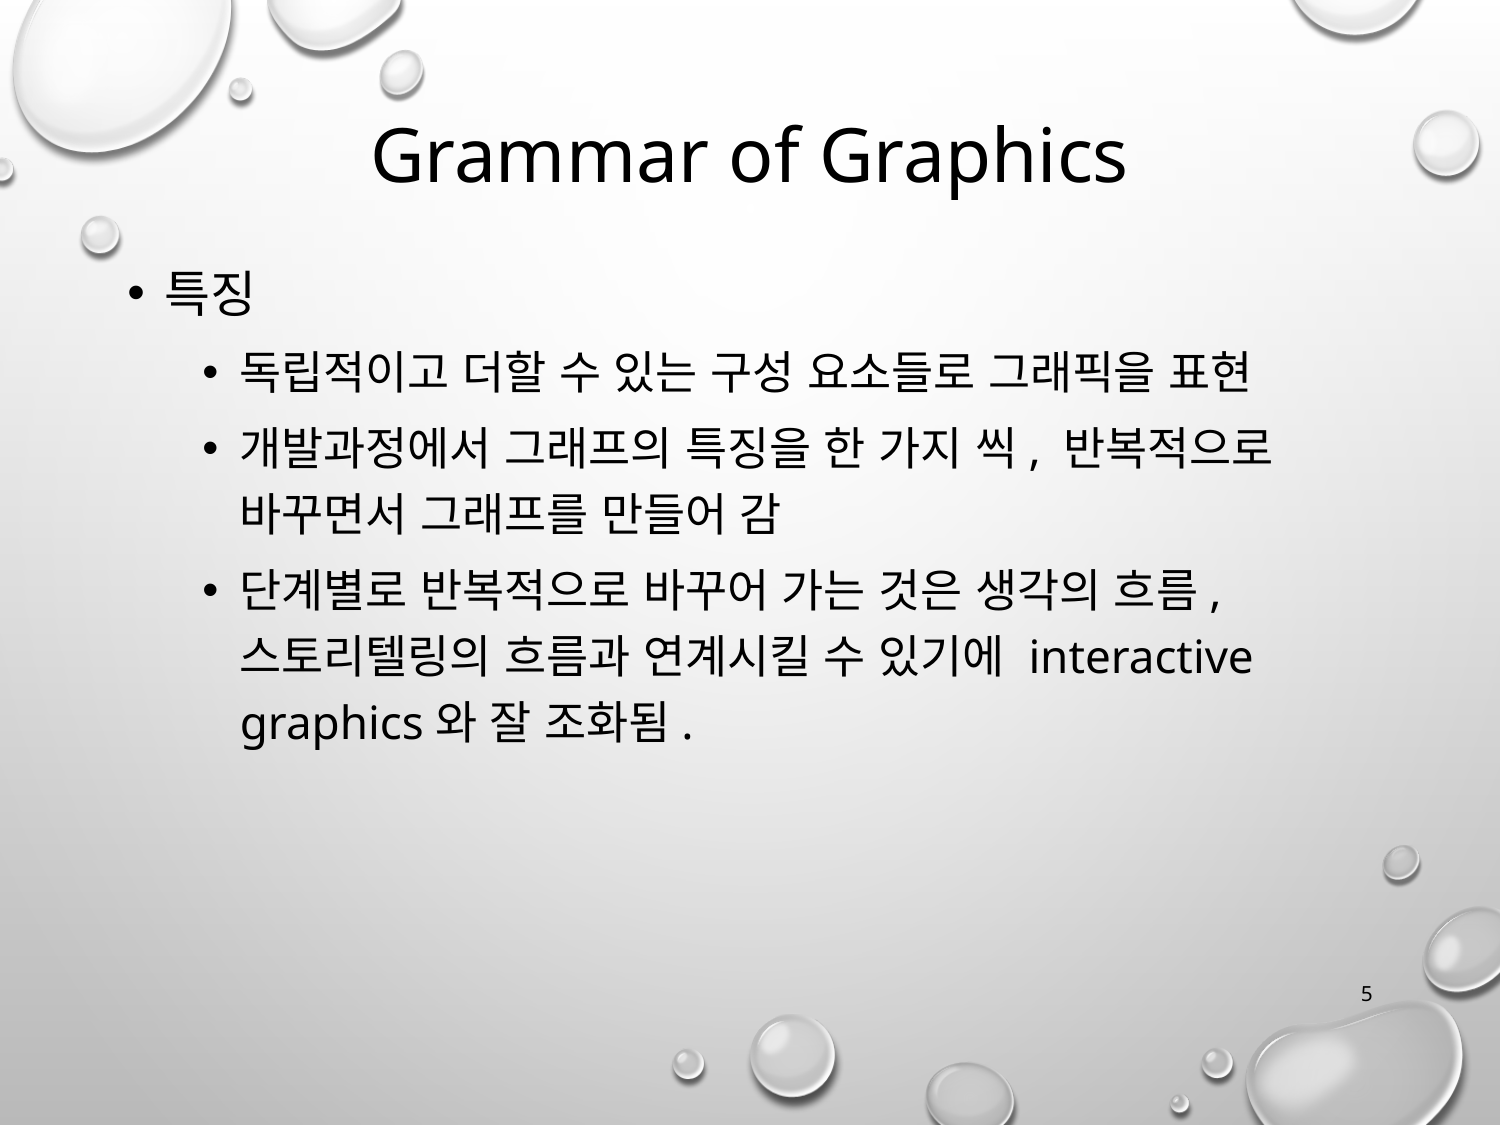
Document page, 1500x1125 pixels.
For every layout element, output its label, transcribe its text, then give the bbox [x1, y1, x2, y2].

picture [0, 0, 1500, 1125]
title Grammar of Graphics [112, 101, 1388, 215]
list 특징 독립적이고 더할 수 있는 구성 요소들로 그래픽을 표현 개발과정에서 그래프의 특징을 한 가지 씩, 반복적으로 바꾸면서 그래프를 만들어 감 단계별로 반복적으로 바꾸어 가는 것은 생각의 흐름, 스토리텔링의 흐름과 연계시킬 수 있기에 interactive graphics와 잘 조화됨. [112, 242, 1388, 1050]
slide_number 5 [1293, 965, 1388, 1025]
